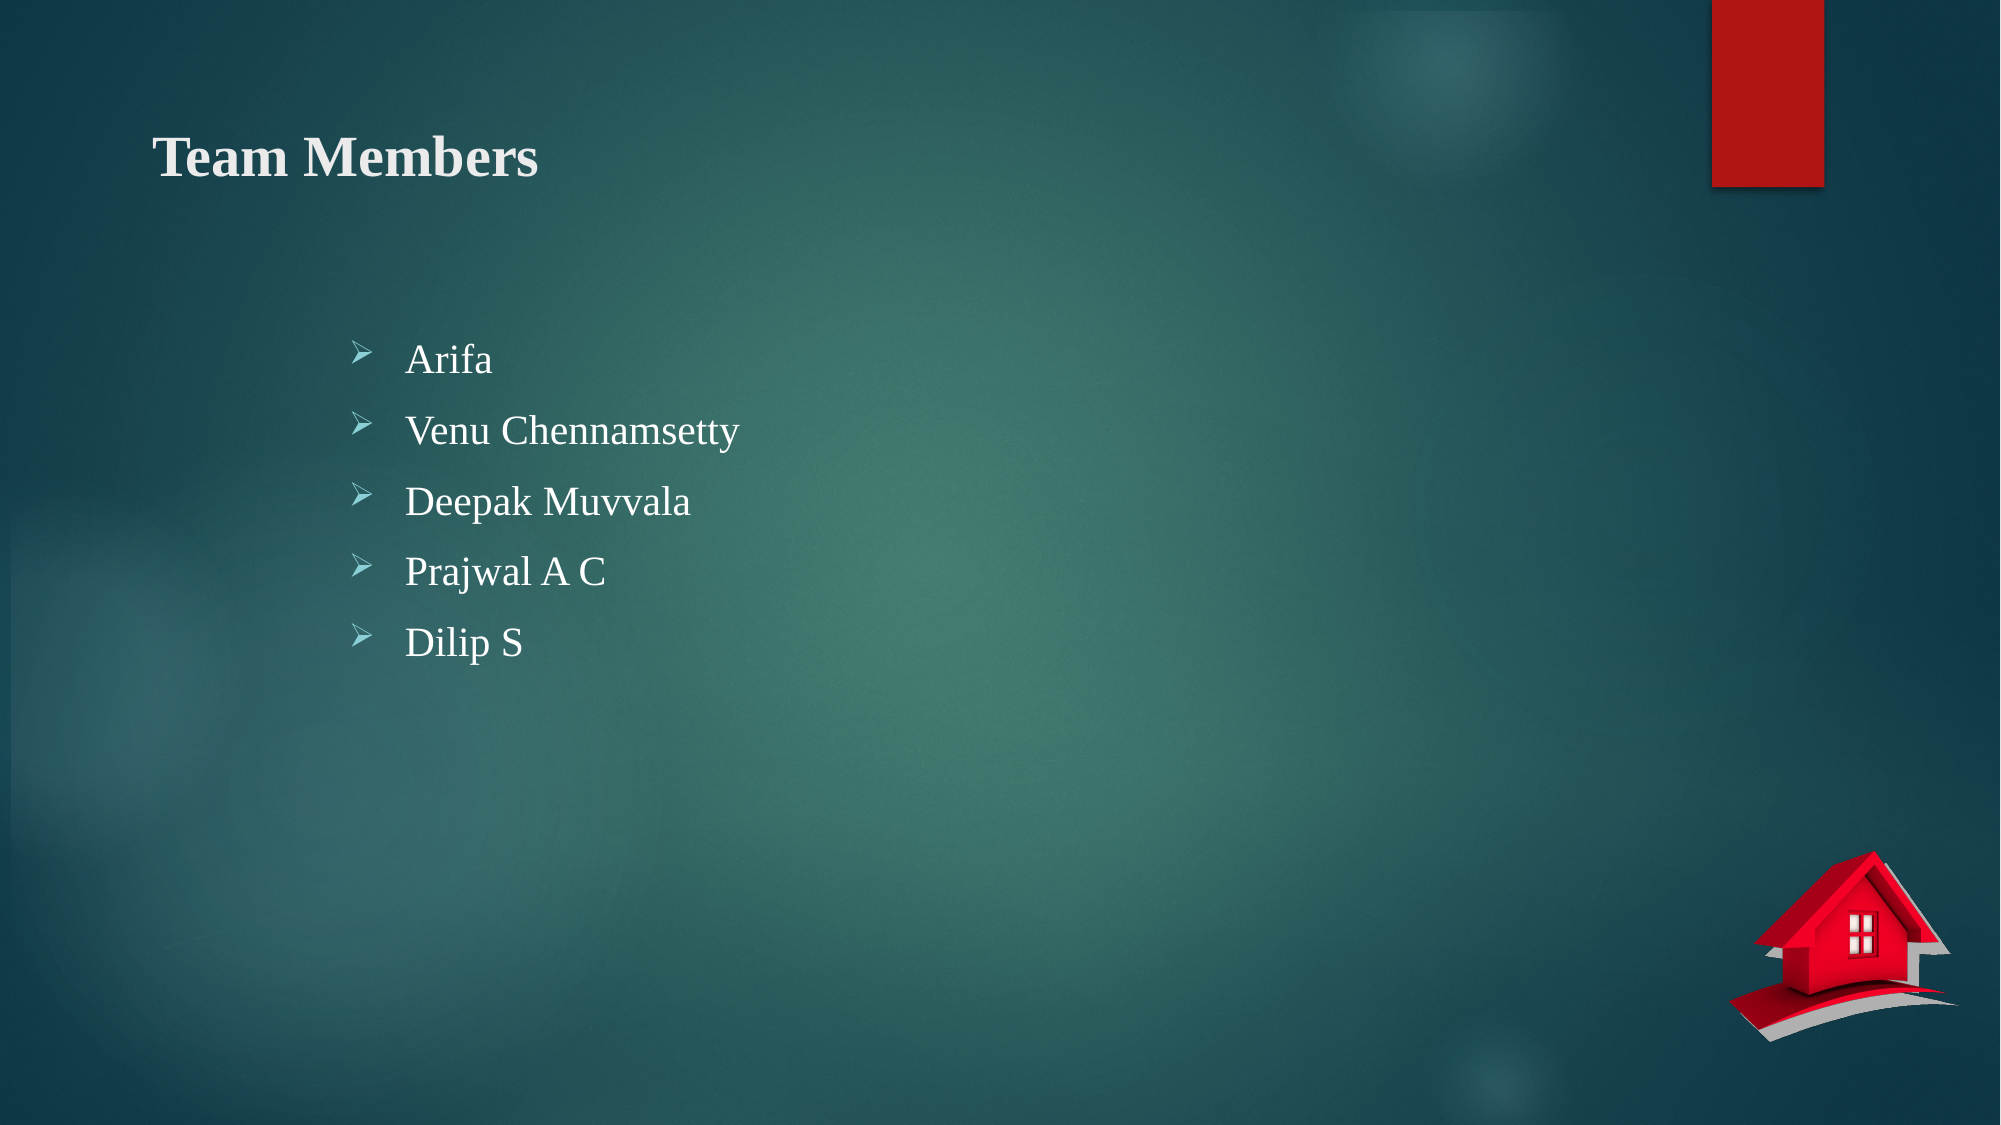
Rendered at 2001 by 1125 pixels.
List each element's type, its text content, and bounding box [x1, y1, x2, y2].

text_box Team Members [137, 116, 1863, 235]
text_box Arifa Venu Chennamsetty Deepak Muvvala Prajwal A C Dilip S [333, 258, 1419, 900]
picture [0, 0, 2001, 1125]
